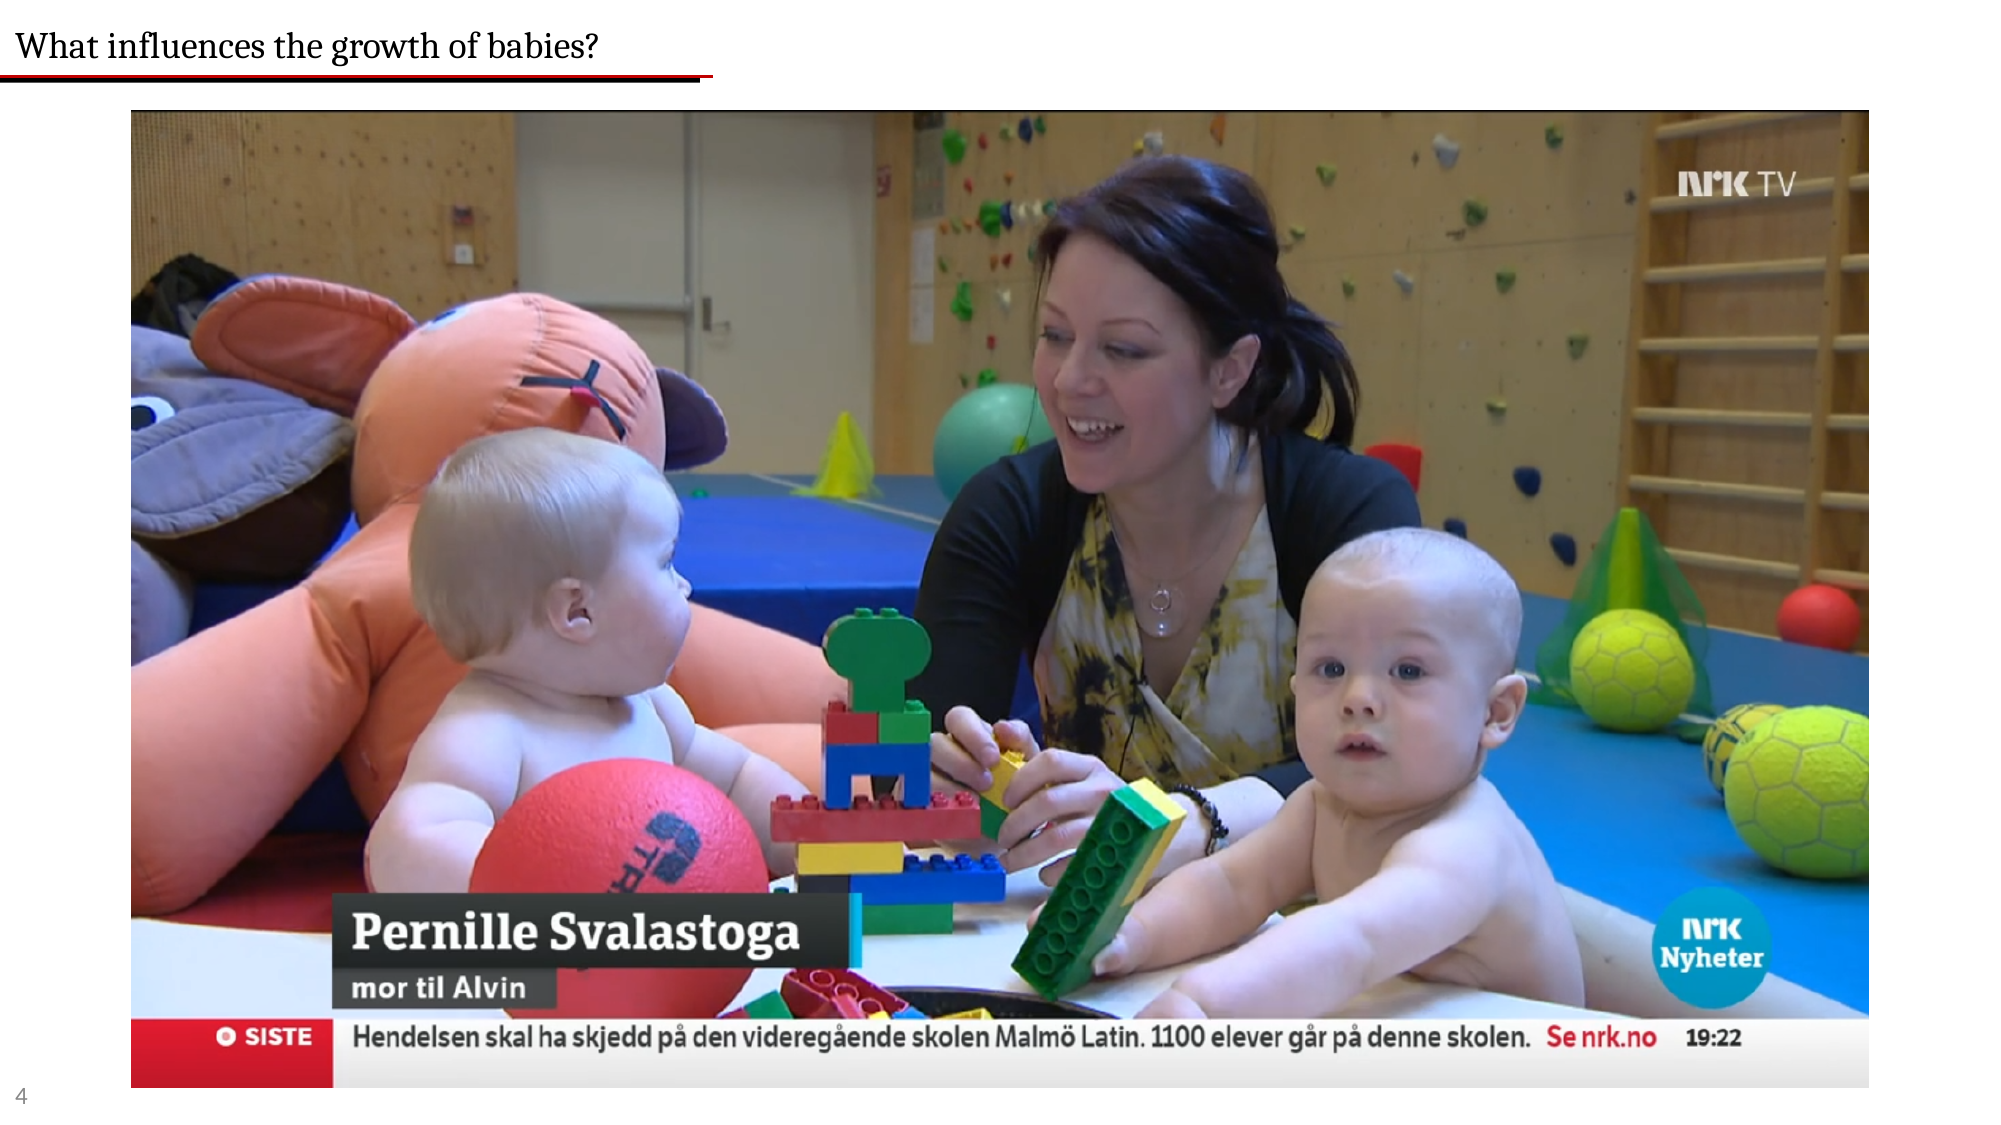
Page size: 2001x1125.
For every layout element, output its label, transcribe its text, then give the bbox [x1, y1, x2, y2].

picture [130, 109, 1869, 1088]
text_box What influences the growth of babies? [0, 13, 647, 74]
text_box ‹#› [0, 1065, 63, 1125]
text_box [0, 76, 713, 83]
